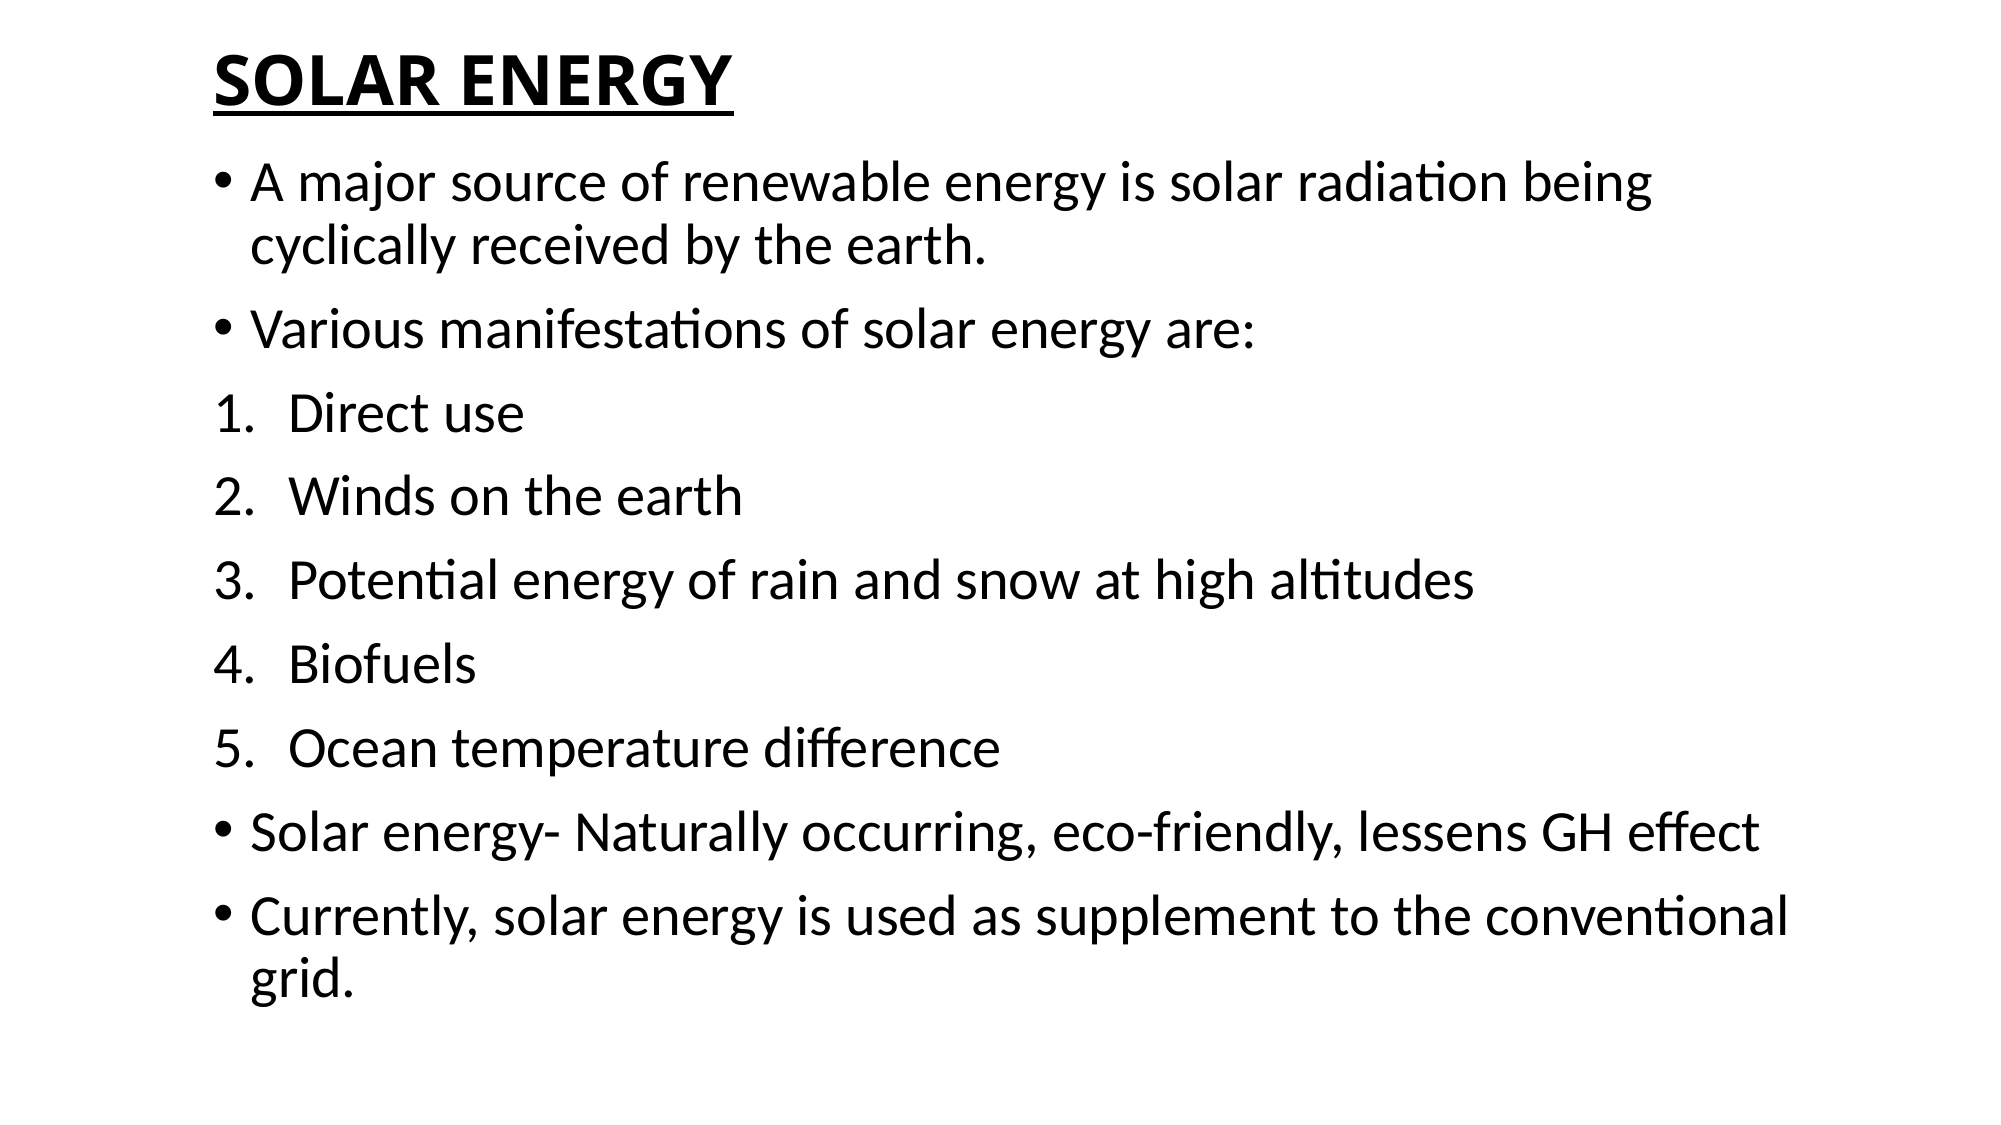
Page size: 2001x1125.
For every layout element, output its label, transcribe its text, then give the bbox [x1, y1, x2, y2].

list A major source of renewable energy is solar radiation being cyclically received by the earth. Various manifestations of solar energy are: Direct use Winds on the earth Potential energy of rain and snow at high altitudes Biofuels Ocean temperature difference Solar energy- Naturally occurring, eco-friendly, lessens GH effect Currently, solar energy is used as supplement to the conventional grid. [198, 143, 1865, 1088]
title SOLAR ENERGY [198, 37, 1194, 129]
